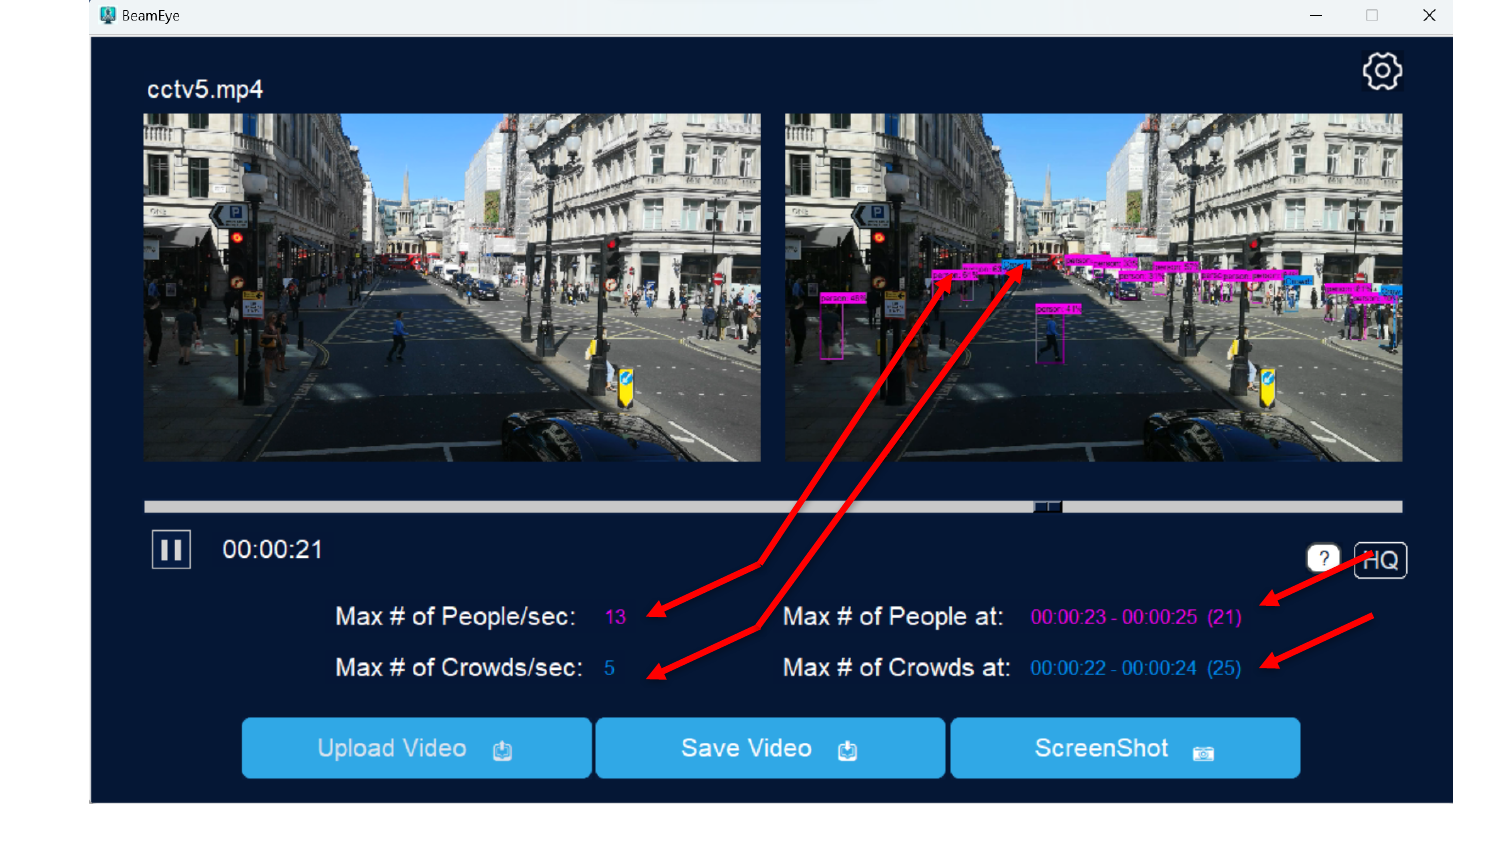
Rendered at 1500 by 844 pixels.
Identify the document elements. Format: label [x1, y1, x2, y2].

text_box [1258, 614, 1374, 669]
picture [89, 0, 1454, 804]
text_box [1258, 552, 1374, 606]
text_box [645, 263, 1024, 680]
